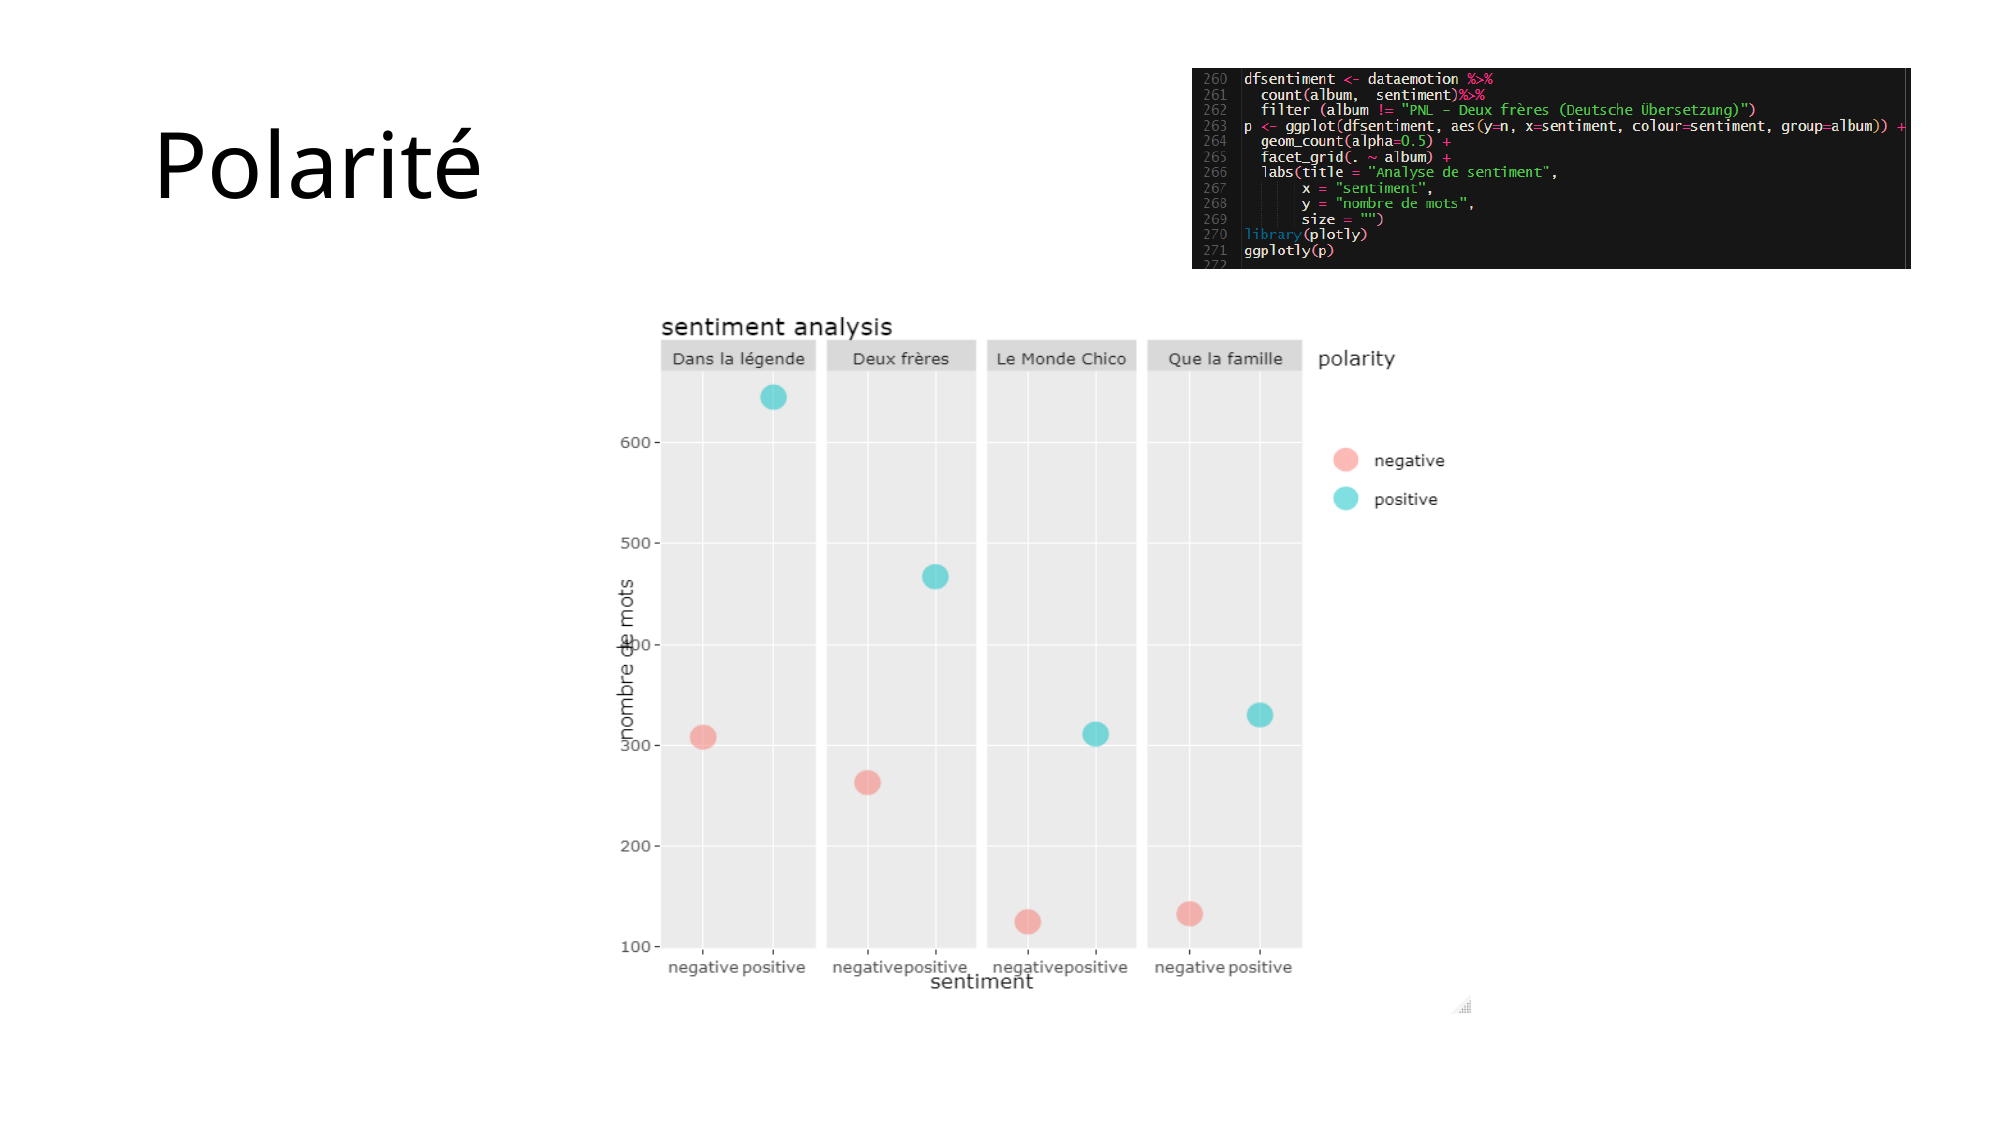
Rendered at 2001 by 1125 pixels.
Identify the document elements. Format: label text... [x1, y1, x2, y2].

title Polarité [137, 59, 1863, 278]
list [578, 299, 1471, 1014]
picture [1192, 68, 1911, 269]
